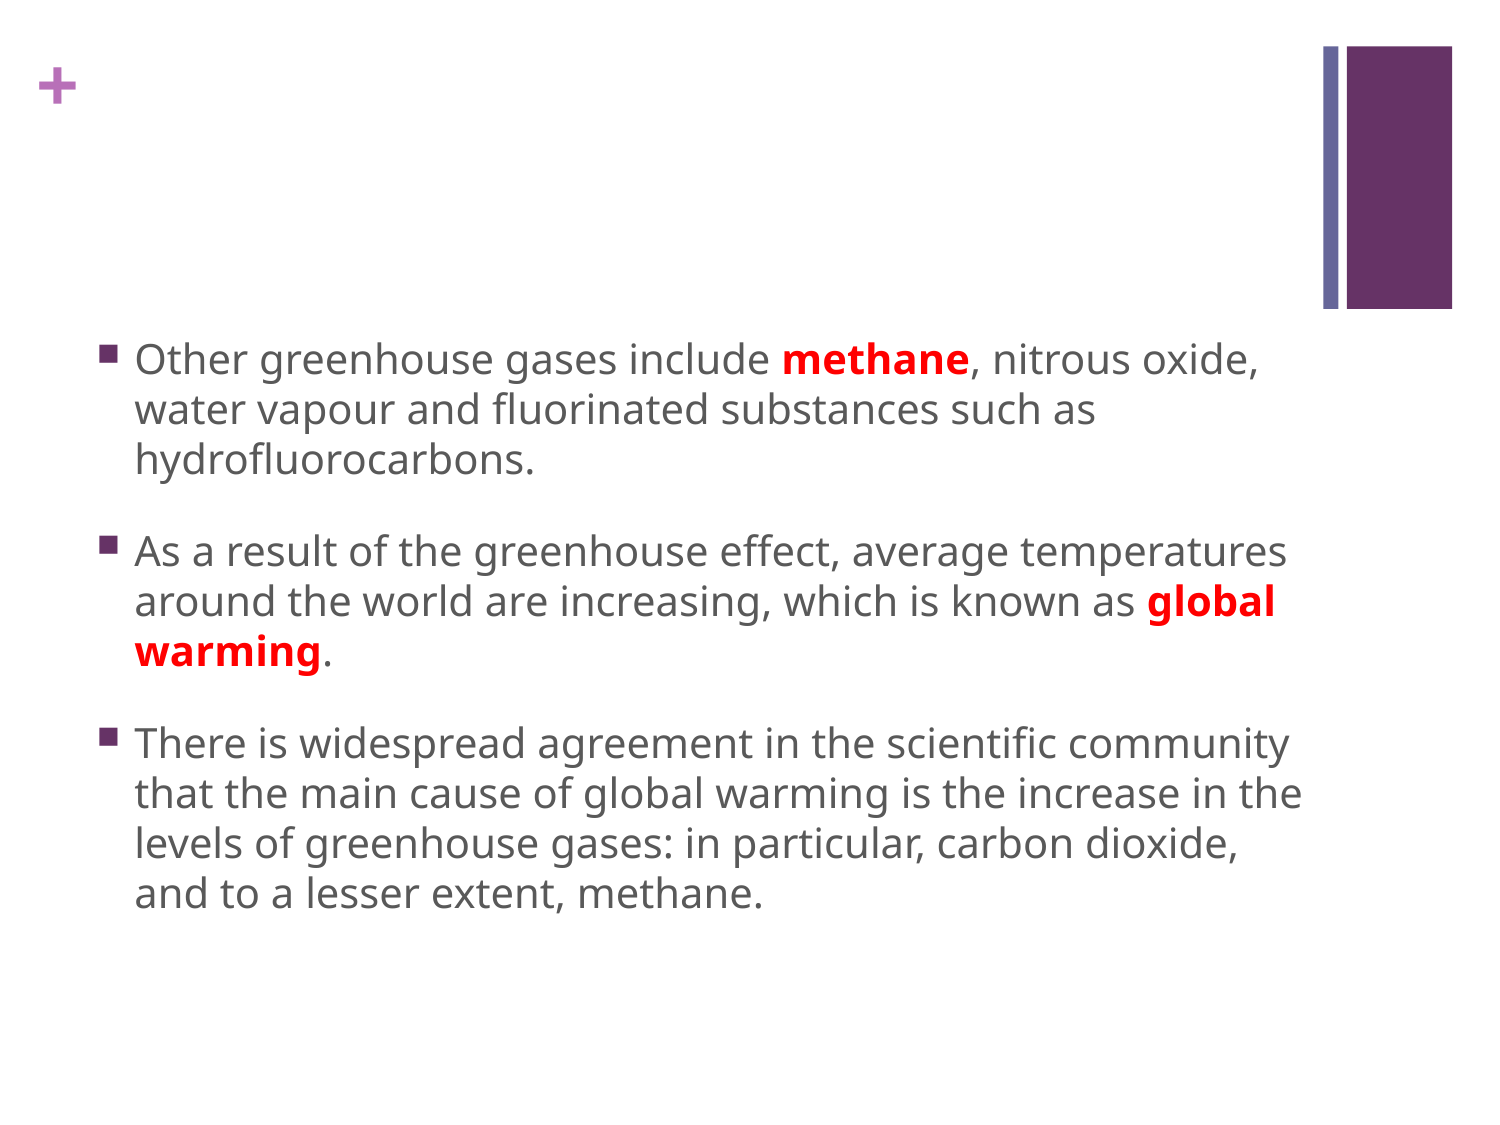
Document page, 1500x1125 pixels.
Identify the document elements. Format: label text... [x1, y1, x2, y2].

list Other greenhouse gases include methane, nitrous oxide, water vapour and fluorinated substances such as hydrofluorocarbons. As a result of the greenhouse effect, average temperatures around the world are increasing, which is known as global warming. There is widespread agreement in the scientific community that the main cause of global warming is the increase in the levels of greenhouse gases: in particular, carbon dioxide, and to a lesser extent, methane. [81, 324, 1322, 1005]
